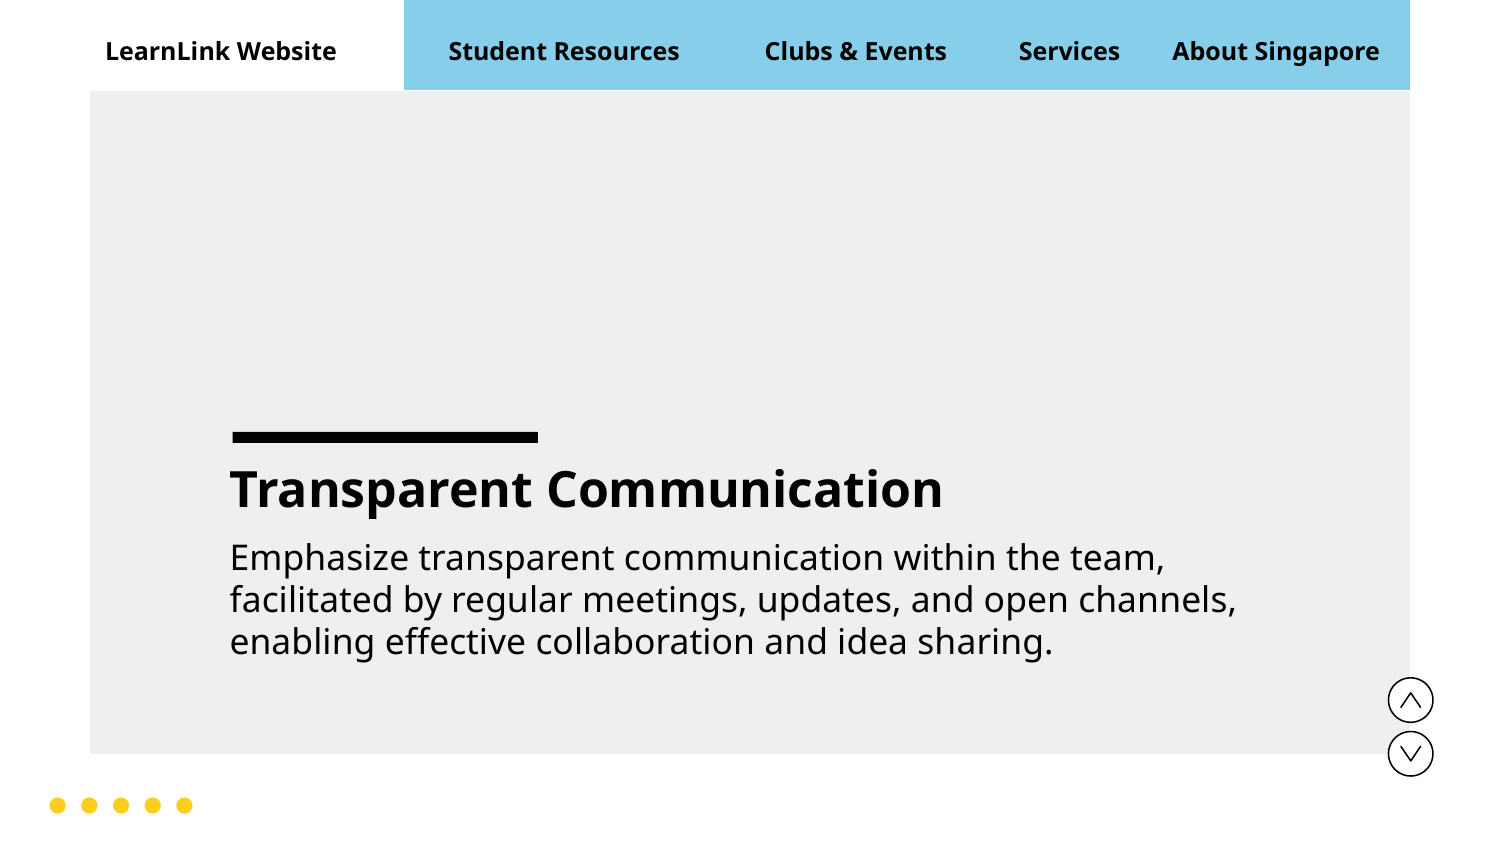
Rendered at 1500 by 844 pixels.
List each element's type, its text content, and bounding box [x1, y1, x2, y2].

text_box [1388, 731, 1433, 777]
text_box [1388, 677, 1433, 723]
subtitle LearnLink Website [90, 34, 387, 67]
text_box [232, 431, 538, 443]
subtitle About Singapore [1143, 34, 1410, 67]
subtitle Services [996, 34, 1143, 67]
title Transparent Communication [214, 464, 1286, 519]
subtitle Clubs & Events [734, 34, 978, 67]
subtitle Emphasize transparent communication within the team, facilitated by regular meetings, updates, and open channels, enabling effective collaboration and idea sharing. [214, 519, 1286, 645]
subtitle Student Resources [404, 34, 725, 67]
text_box [404, 0, 1410, 90]
